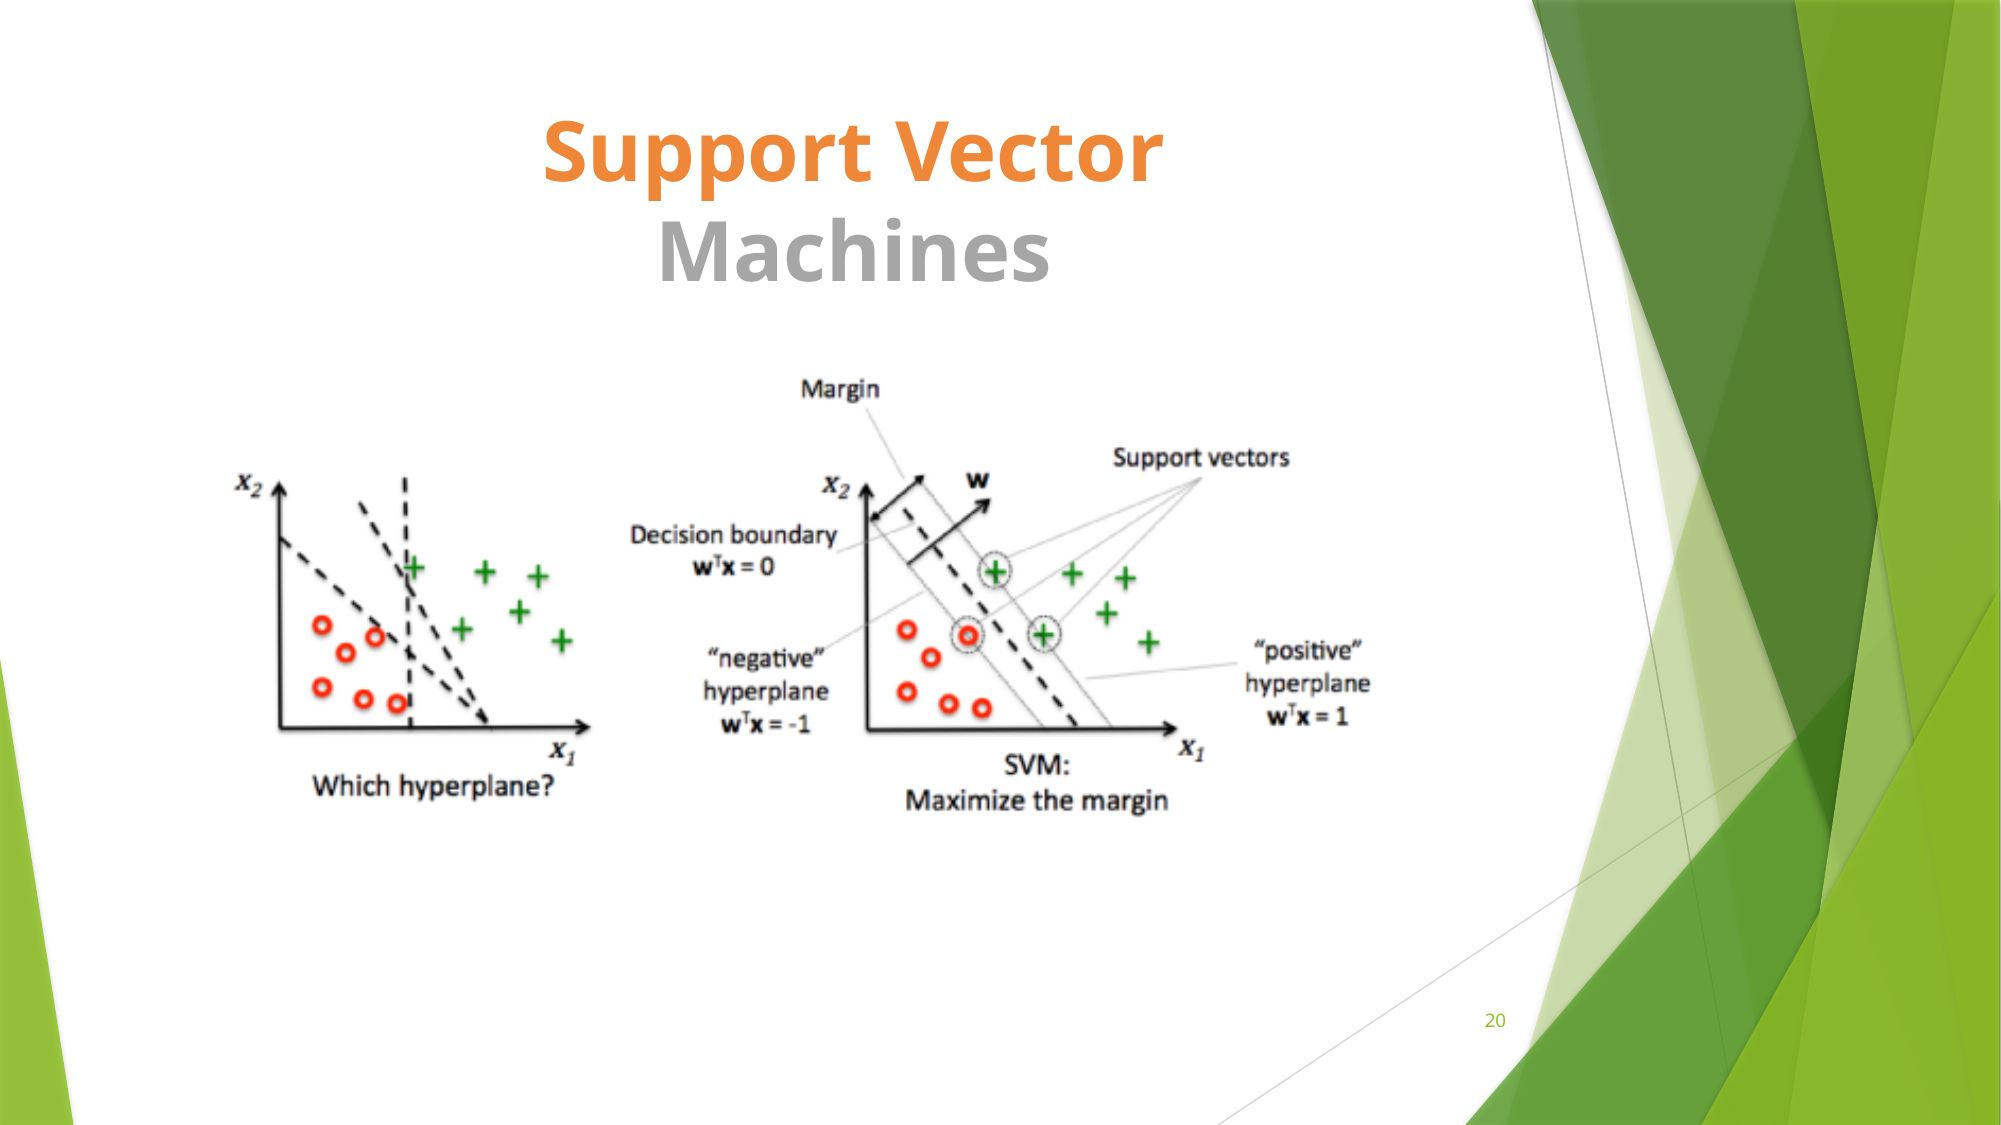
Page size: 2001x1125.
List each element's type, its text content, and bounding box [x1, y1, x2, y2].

picture [232, 354, 1385, 827]
title Support Vector Machines [323, 91, 1385, 229]
slide_number 20 [1409, 991, 1522, 1051]
